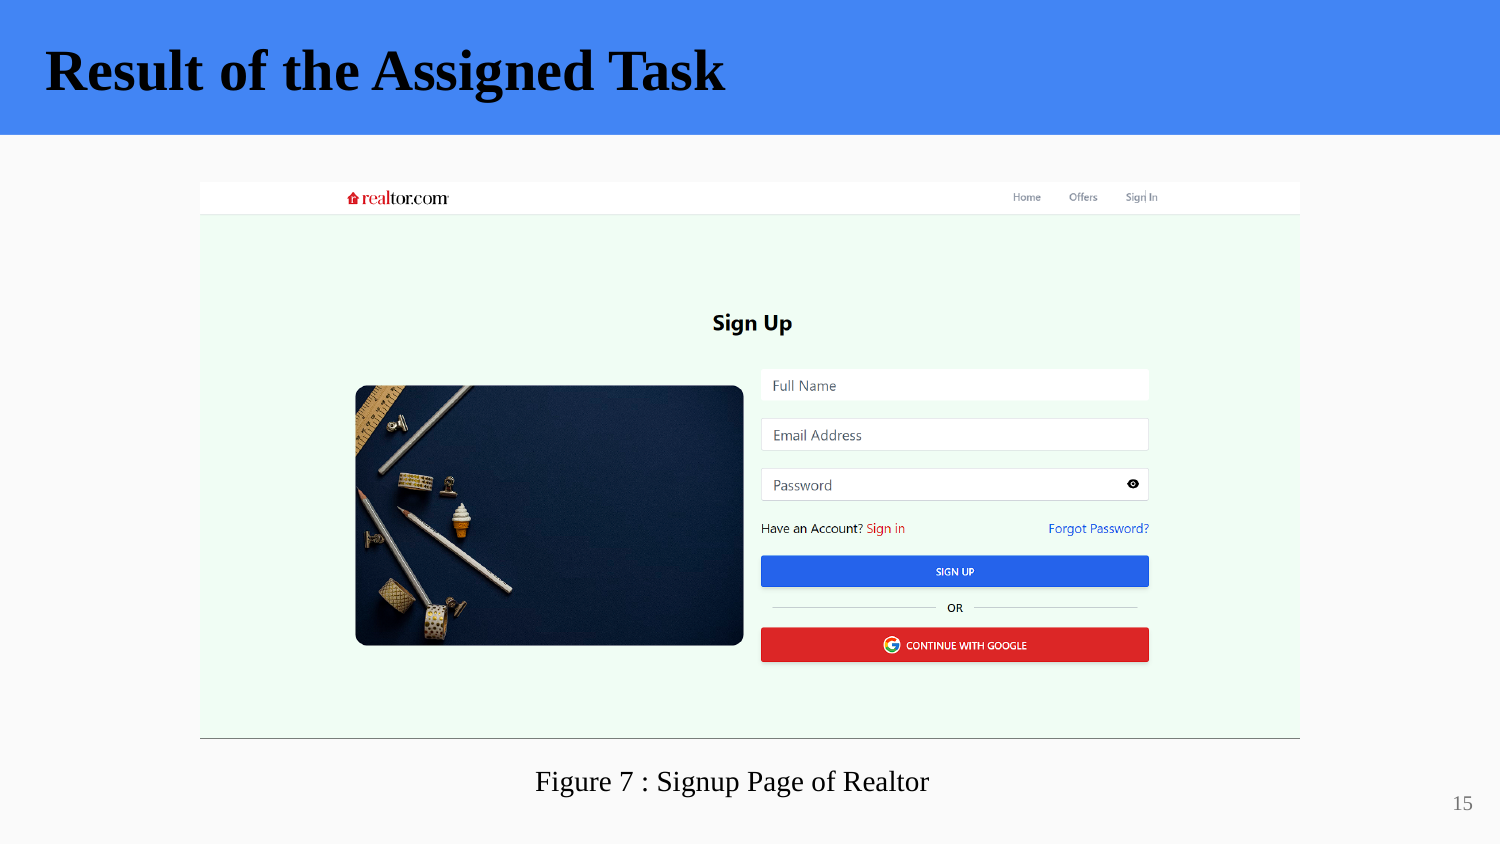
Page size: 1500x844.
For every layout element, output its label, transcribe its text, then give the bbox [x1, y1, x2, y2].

text_box Figure 7 : Signup Page of Realtor [520, 754, 945, 805]
text_box Result of the Assigned Task [30, 24, 1181, 110]
slide_number 15 [1398, 770, 1489, 835]
picture [199, 182, 1301, 739]
